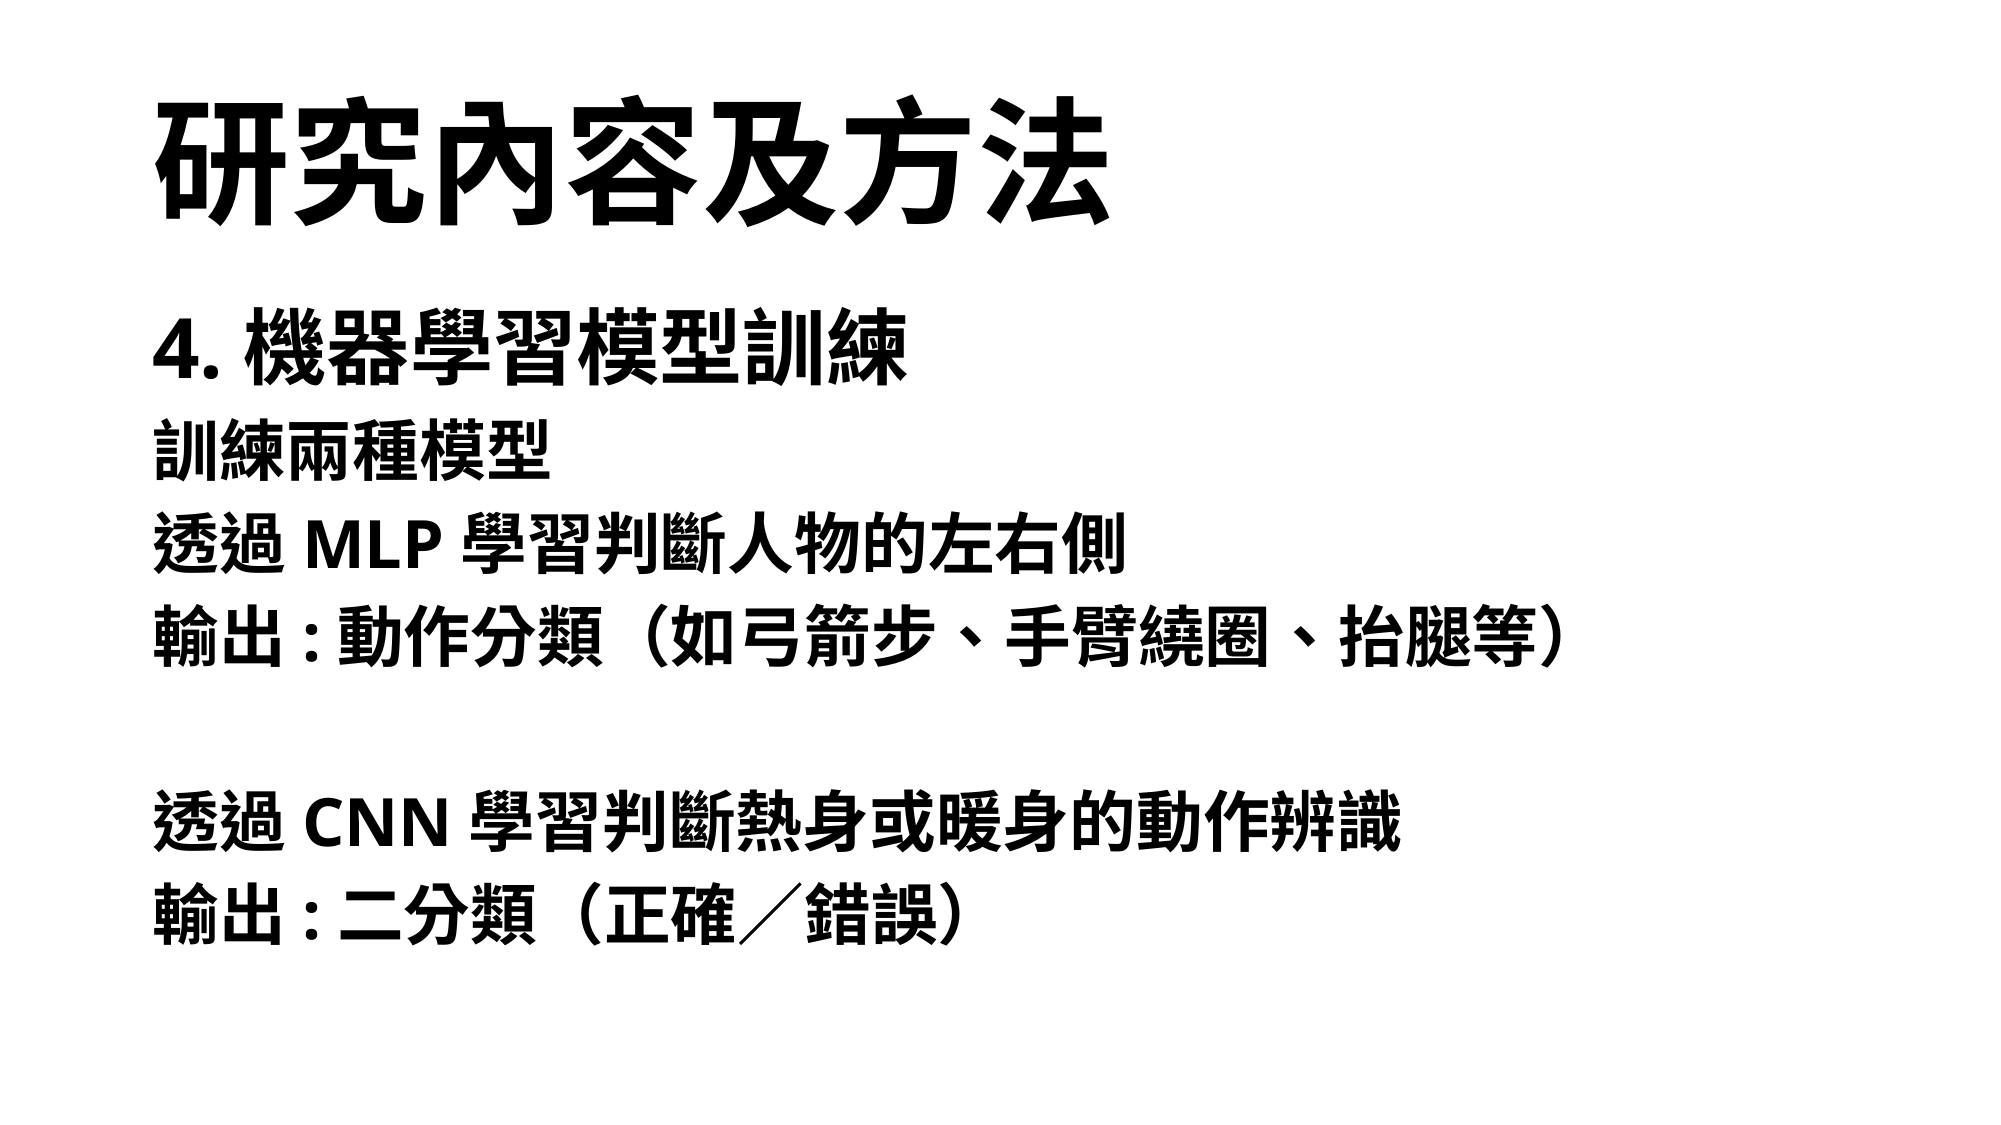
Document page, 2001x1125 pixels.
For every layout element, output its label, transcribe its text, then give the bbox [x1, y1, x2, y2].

title 研究內容及方法 [137, 59, 1863, 278]
list 4.機器學習模型訓練 訓練兩種模型 透過MLP學習判斷人物的左右側 輸出:動作分類（如弓箭步、手臂繞圈、抬腿等） 透過CNN學習判斷熱身或暖身的動作辨識 輸出:二分類（正確／錯誤） [137, 299, 1863, 1014]
